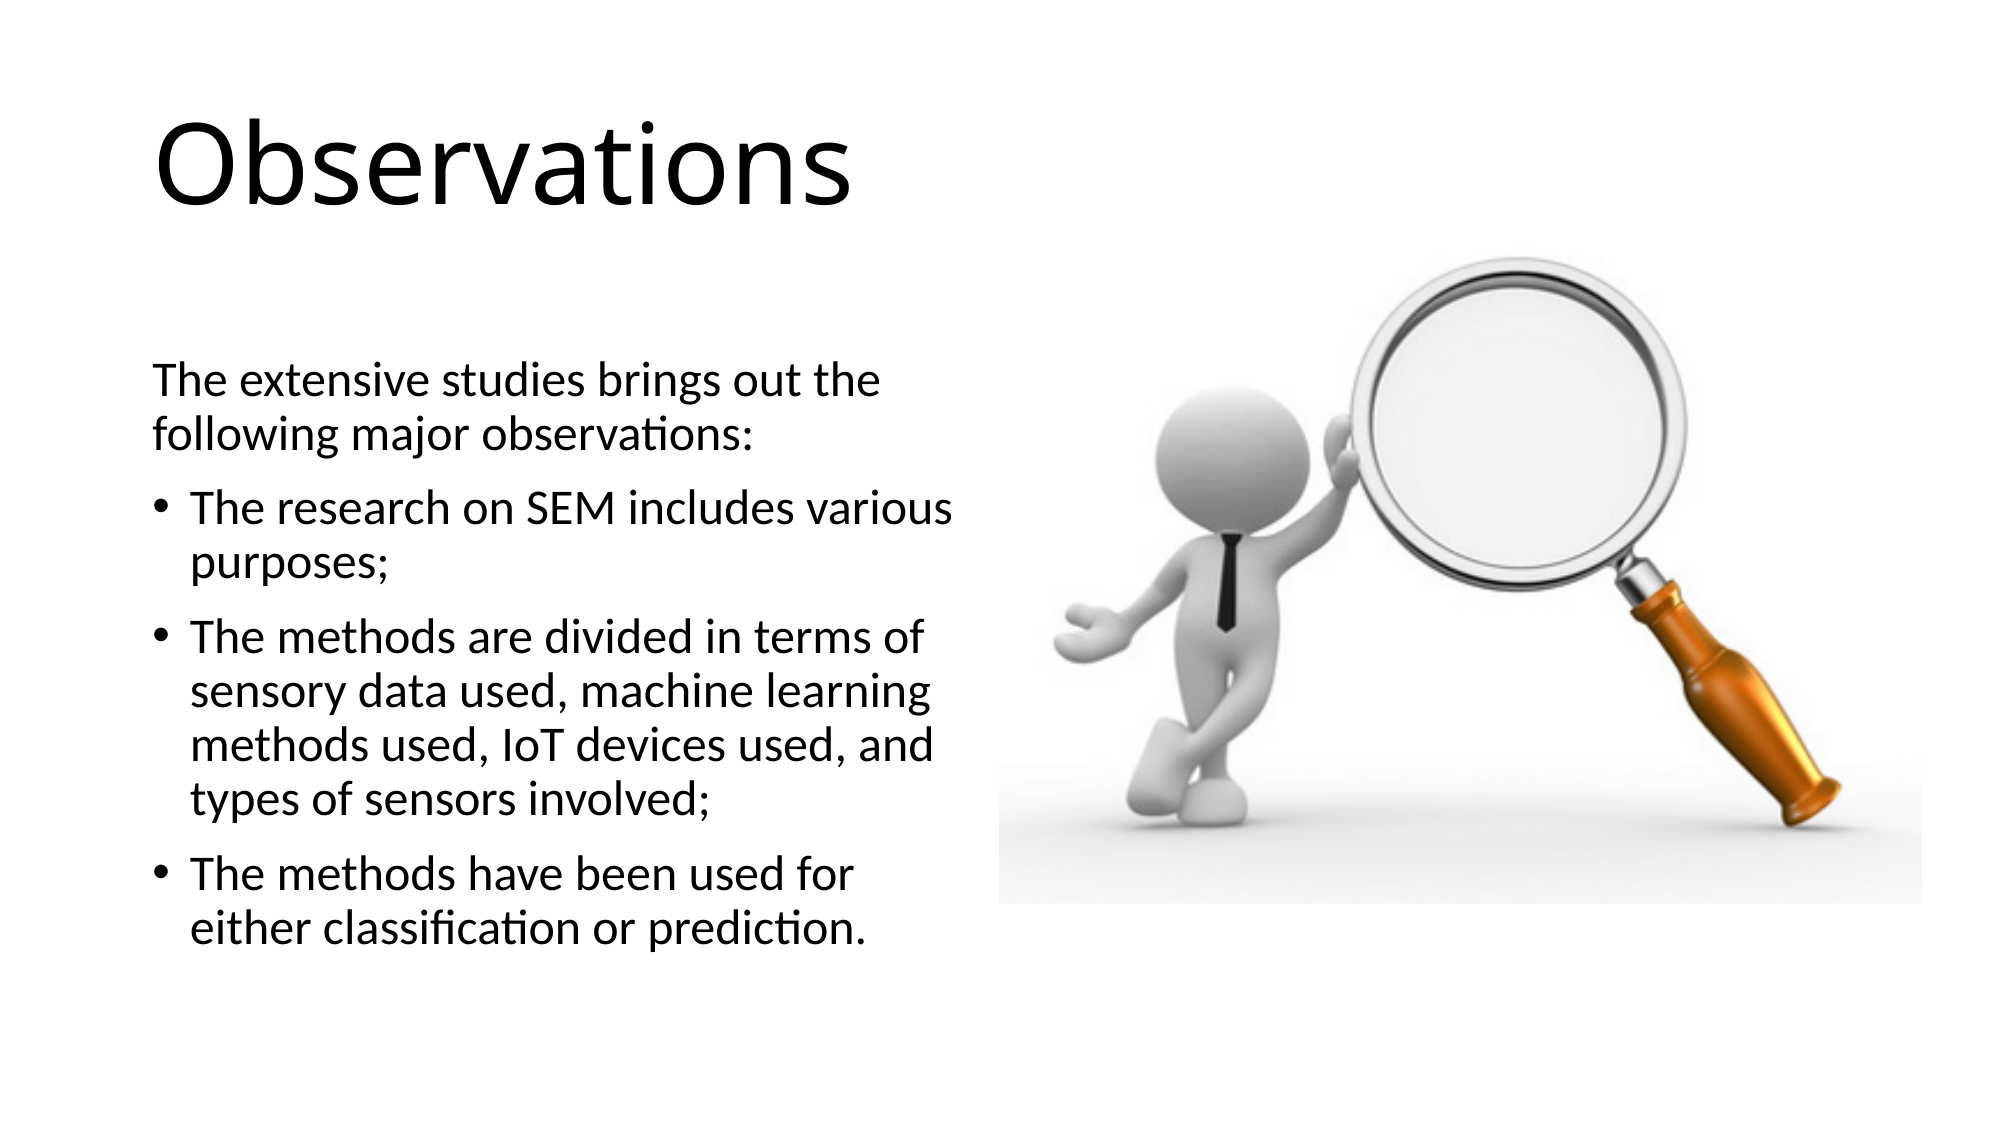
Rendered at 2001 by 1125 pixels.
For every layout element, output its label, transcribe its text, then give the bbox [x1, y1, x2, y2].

title Observations [137, 59, 1863, 278]
list The extensive studies brings out the following major observations: The research on SEM includes various purposes; The methods are divided in terms of sensory data used, machine learning methods used, IoT devices used, and types of sensors involved; The methods have been used for either classification or prediction. [137, 345, 1000, 1066]
picture [999, 221, 1922, 904]
